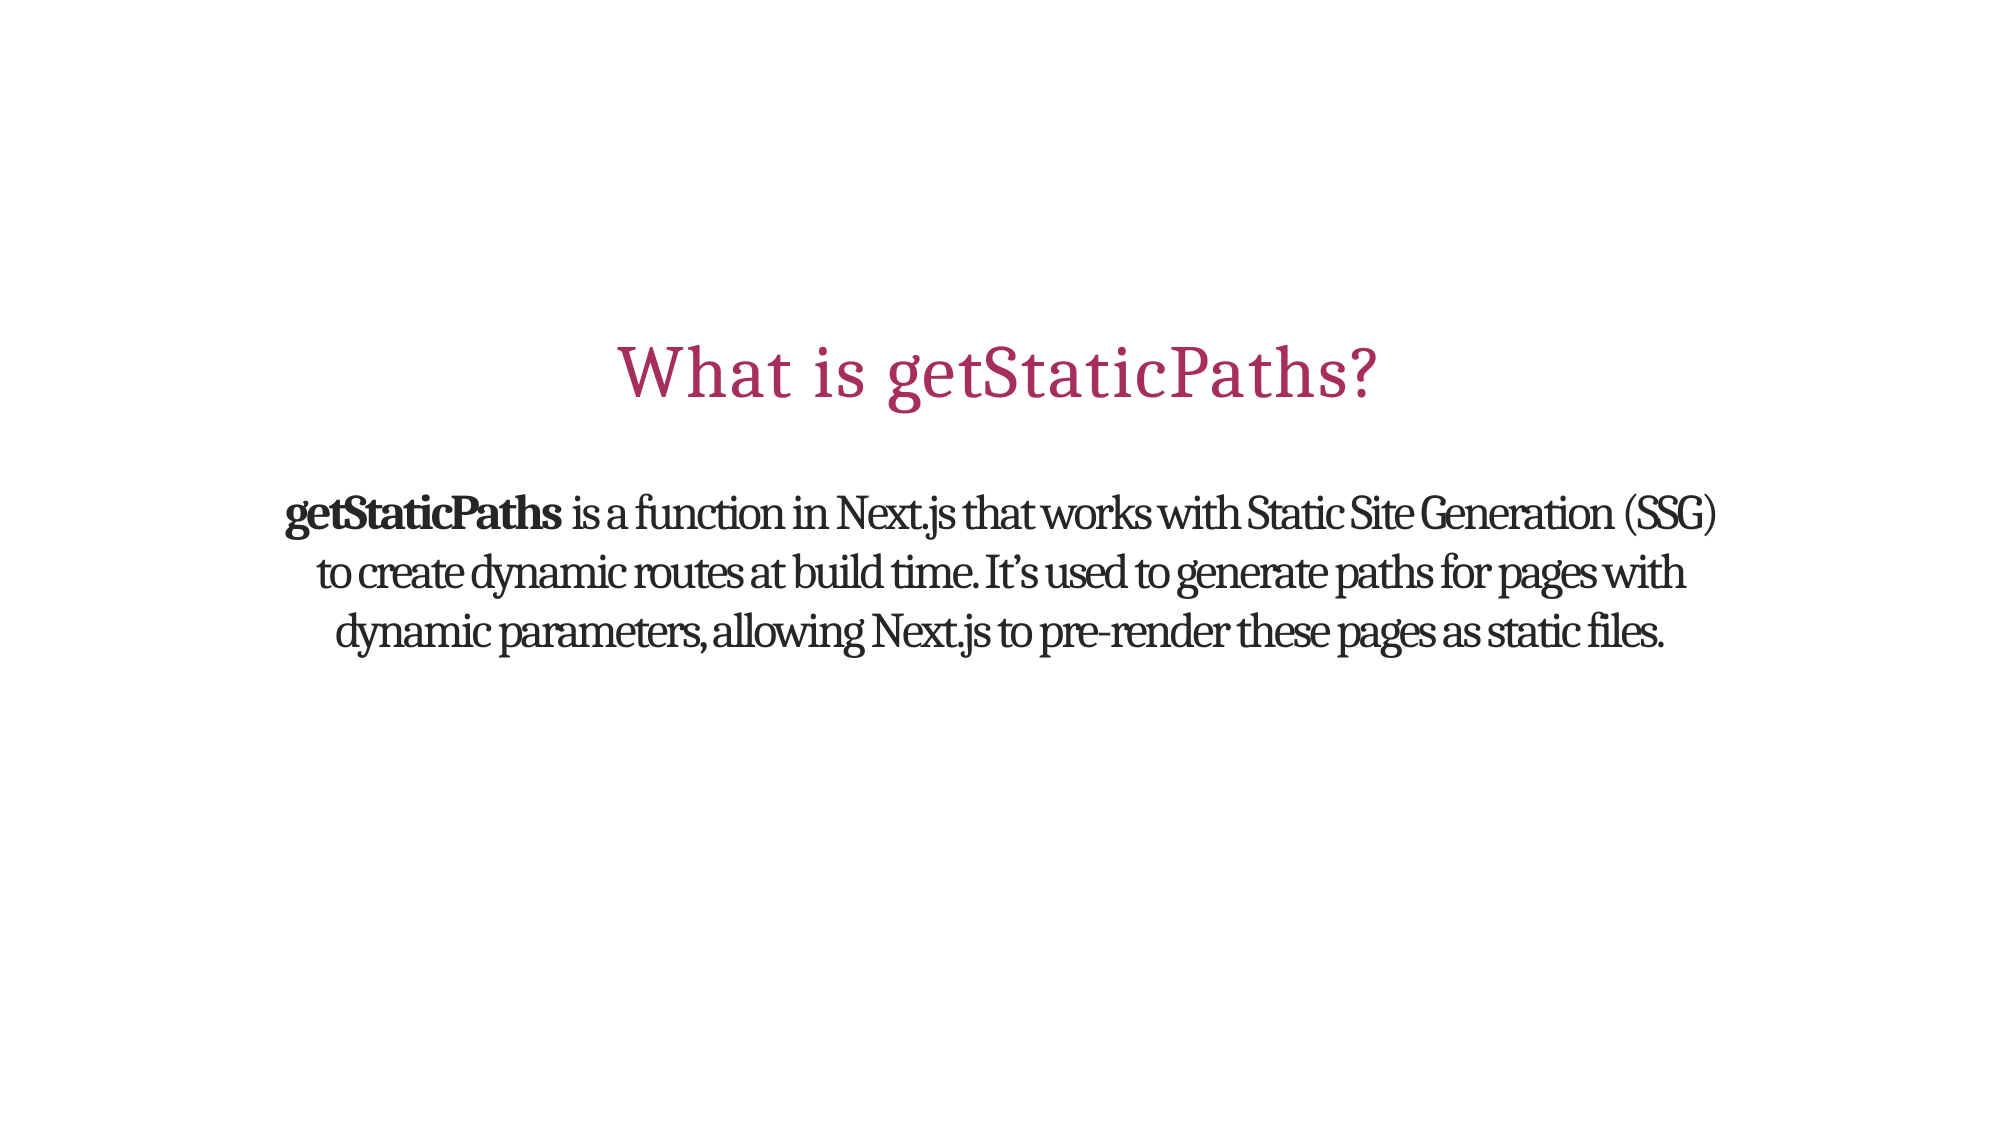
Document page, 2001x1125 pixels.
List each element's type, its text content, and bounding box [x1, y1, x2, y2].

text_box getStaticPaths is a function in Next.js that works with Static Site Generation (SSG) to create dynamic routes at build time. It’s used to generate paths for pages with dynamic parameters, allowing Next.js to pre-render these pages as static files. [269, 479, 1731, 660]
title What is getStaticPaths? [407, 272, 1593, 462]
